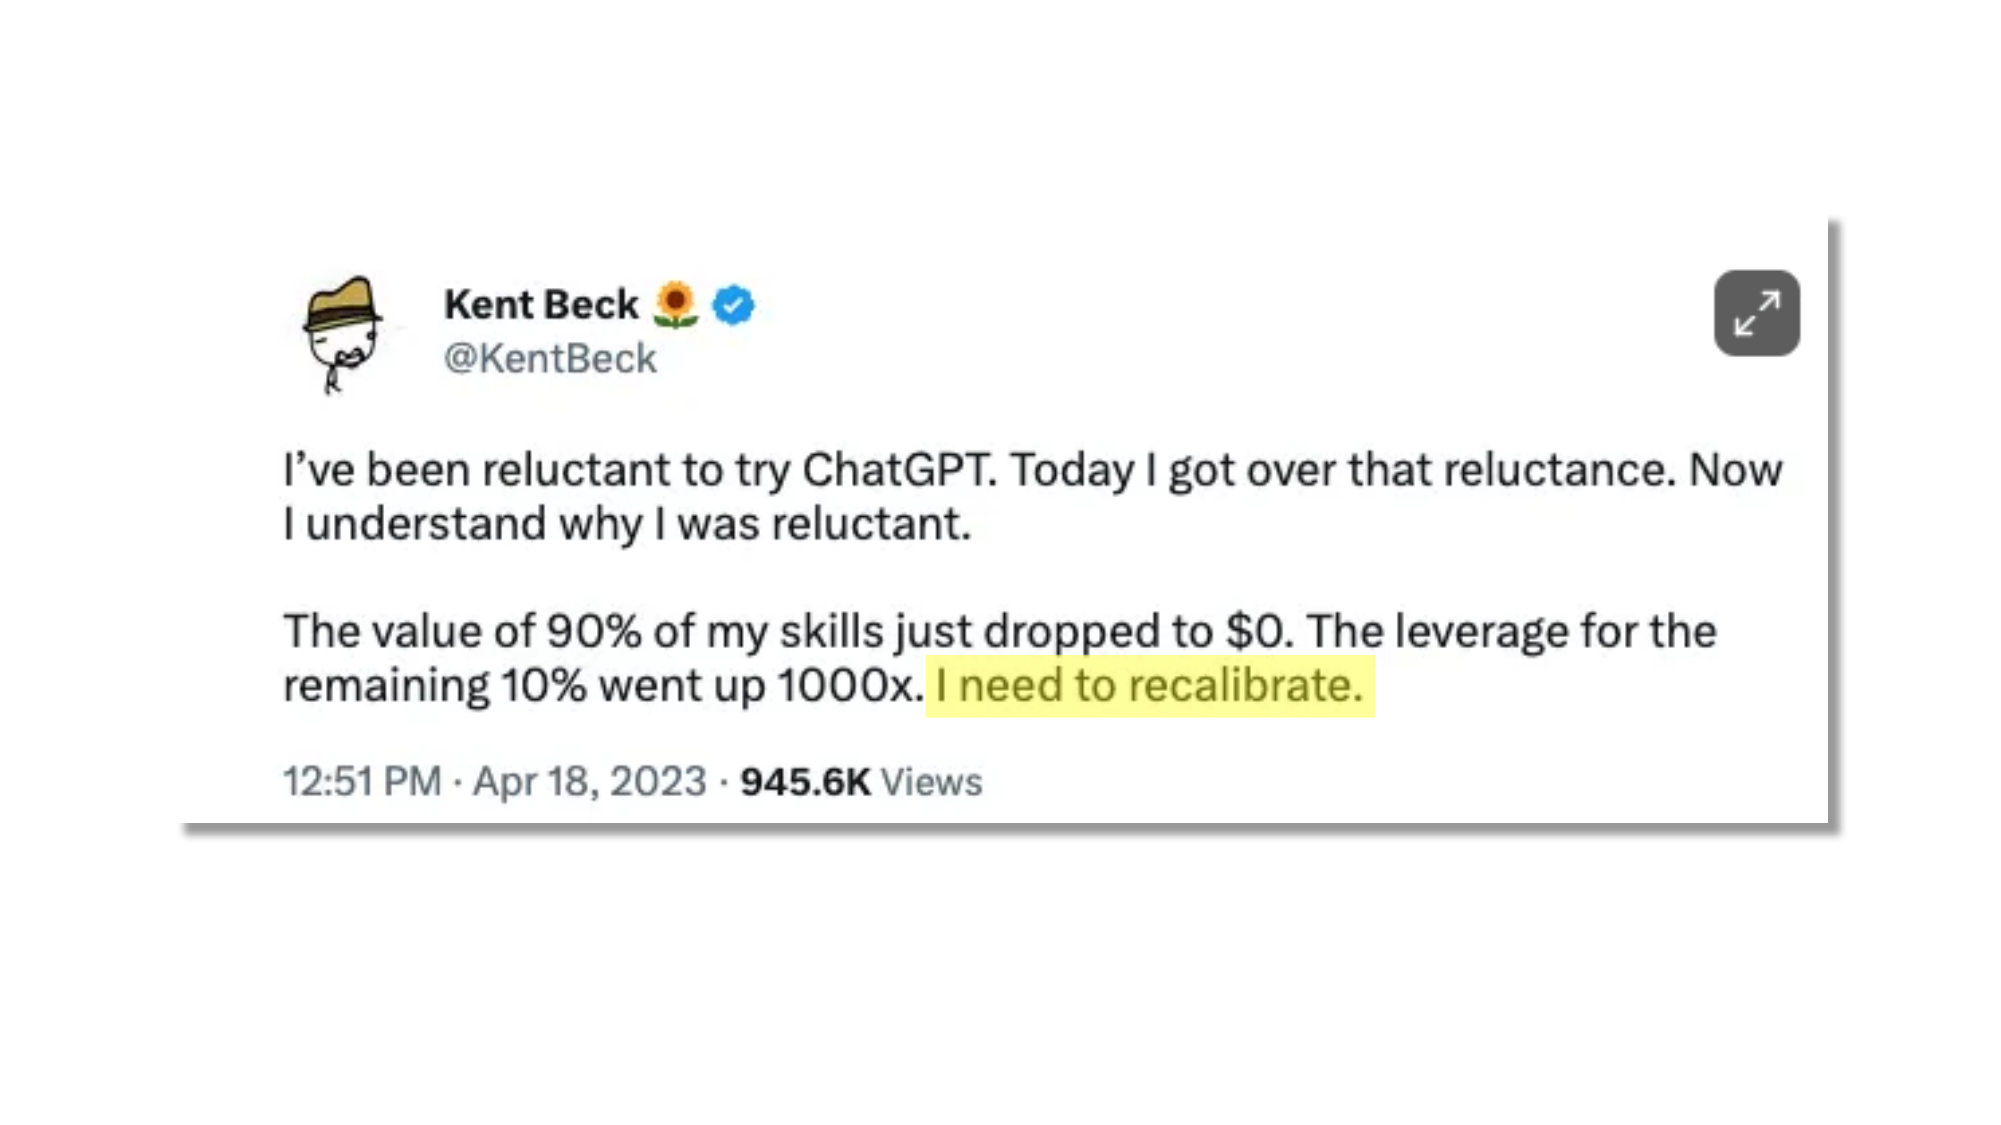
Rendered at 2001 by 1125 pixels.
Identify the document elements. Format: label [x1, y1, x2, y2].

picture [172, 209, 1828, 823]
